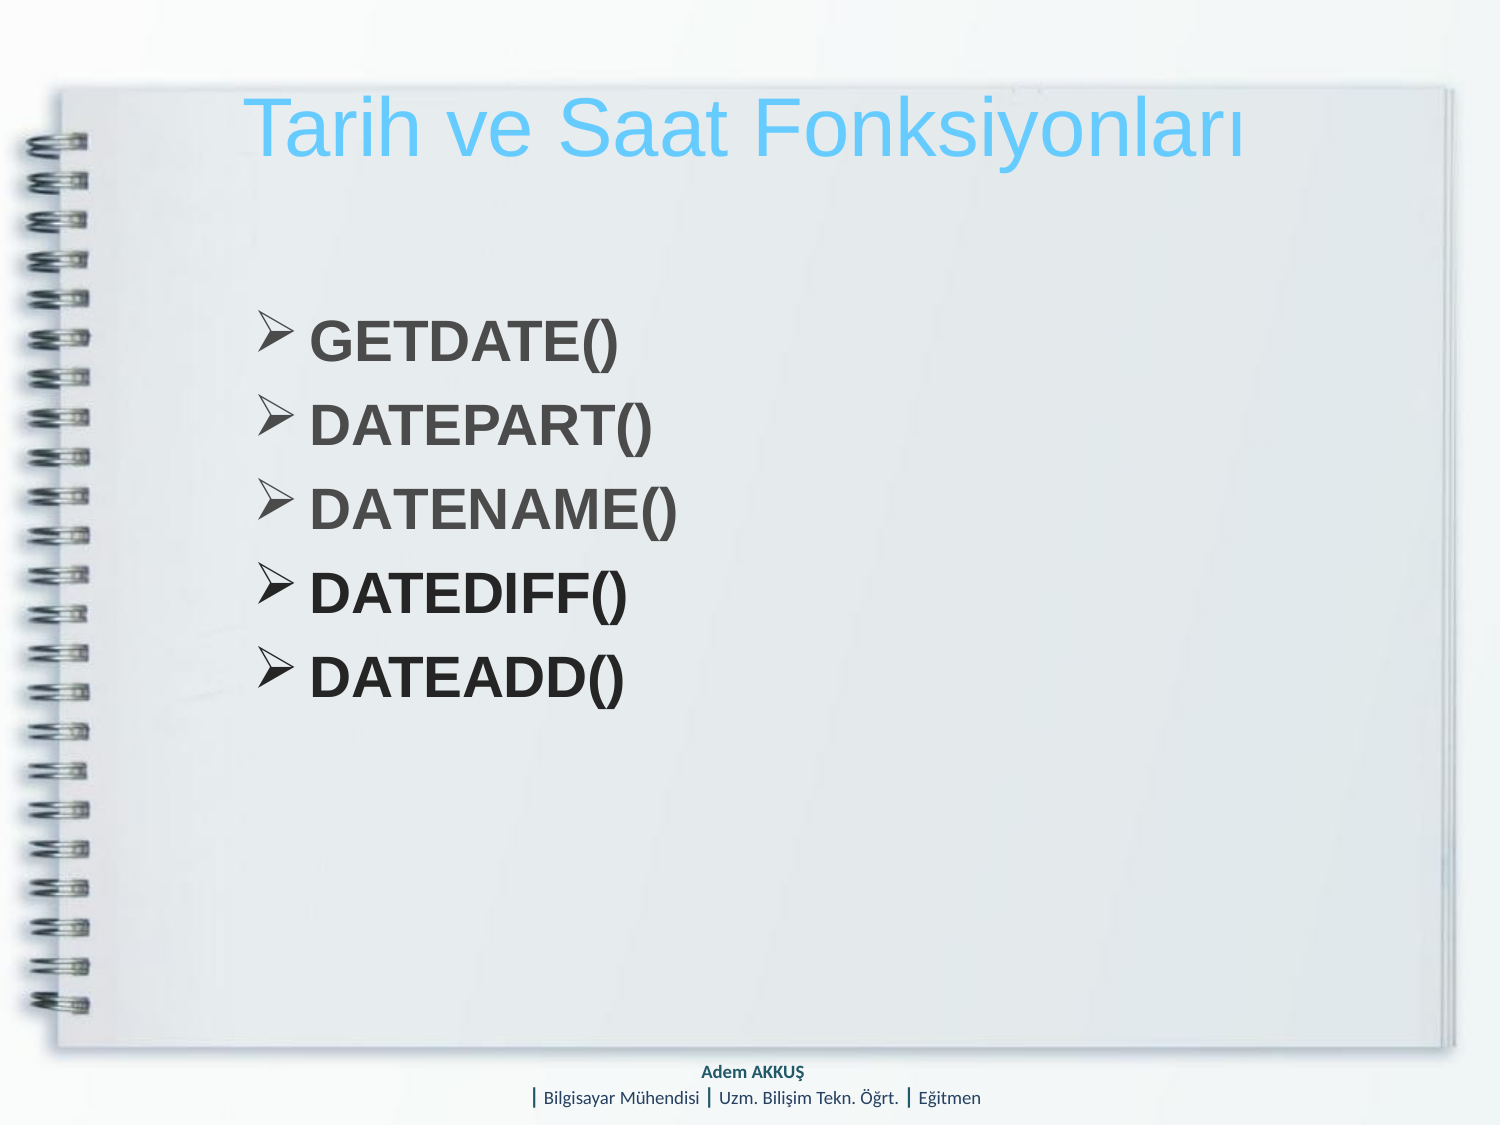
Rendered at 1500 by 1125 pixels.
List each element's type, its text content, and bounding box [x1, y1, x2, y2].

text_box GETDATE() DATEPART() DATENAME() DATEDIFF() DATEADD() [251, 287, 680, 710]
footer Adem AKKUŞ | Bilgisayar Mühendisi | Uzm. Bilişim Tekn. Öğrt. | Eğitmen [440, 1052, 1070, 1125]
picture [0, 0, 1500, 1125]
title Tarih ve Saat Fonksiyonları [240, 70, 1261, 261]
